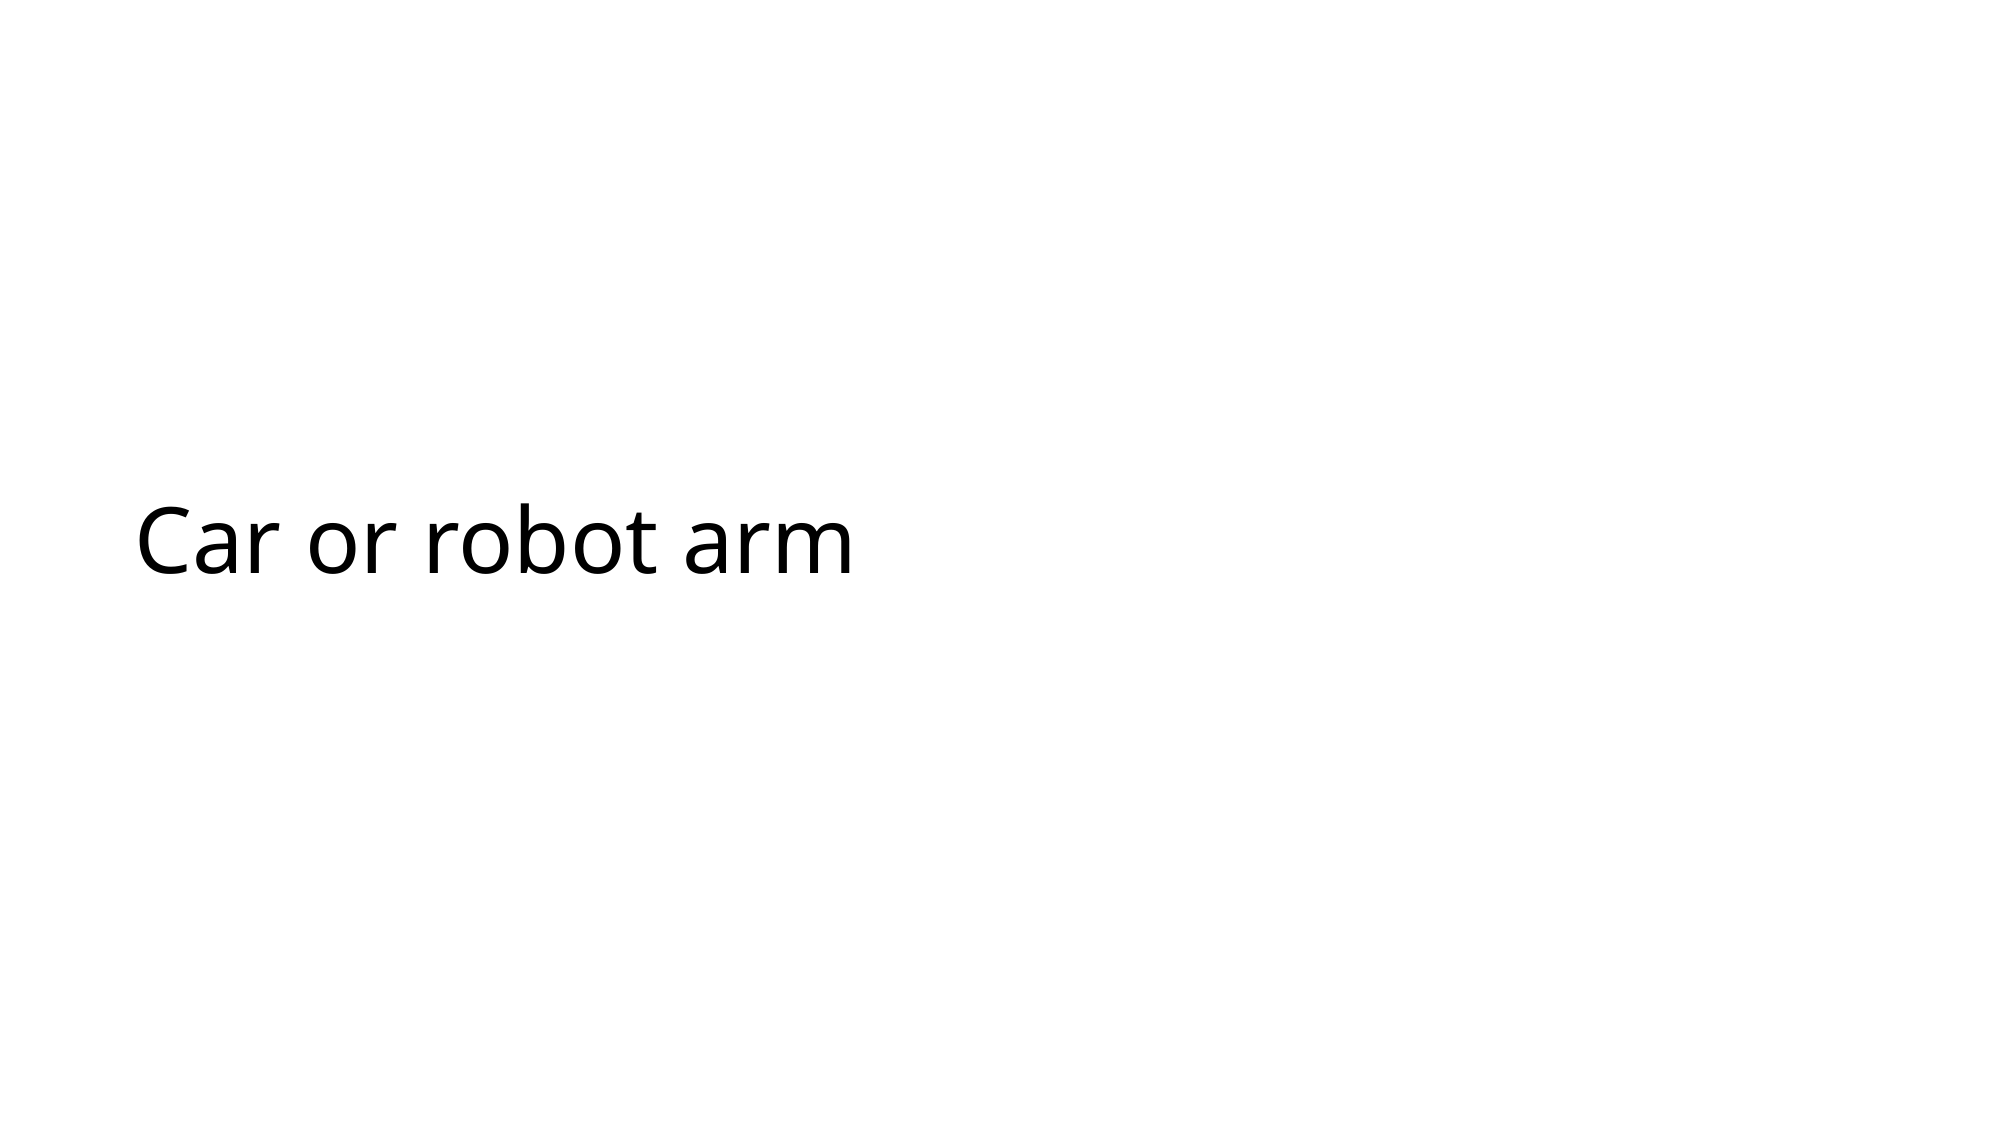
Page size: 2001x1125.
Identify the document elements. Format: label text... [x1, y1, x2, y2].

title Car or robot arm [119, 434, 1845, 653]
